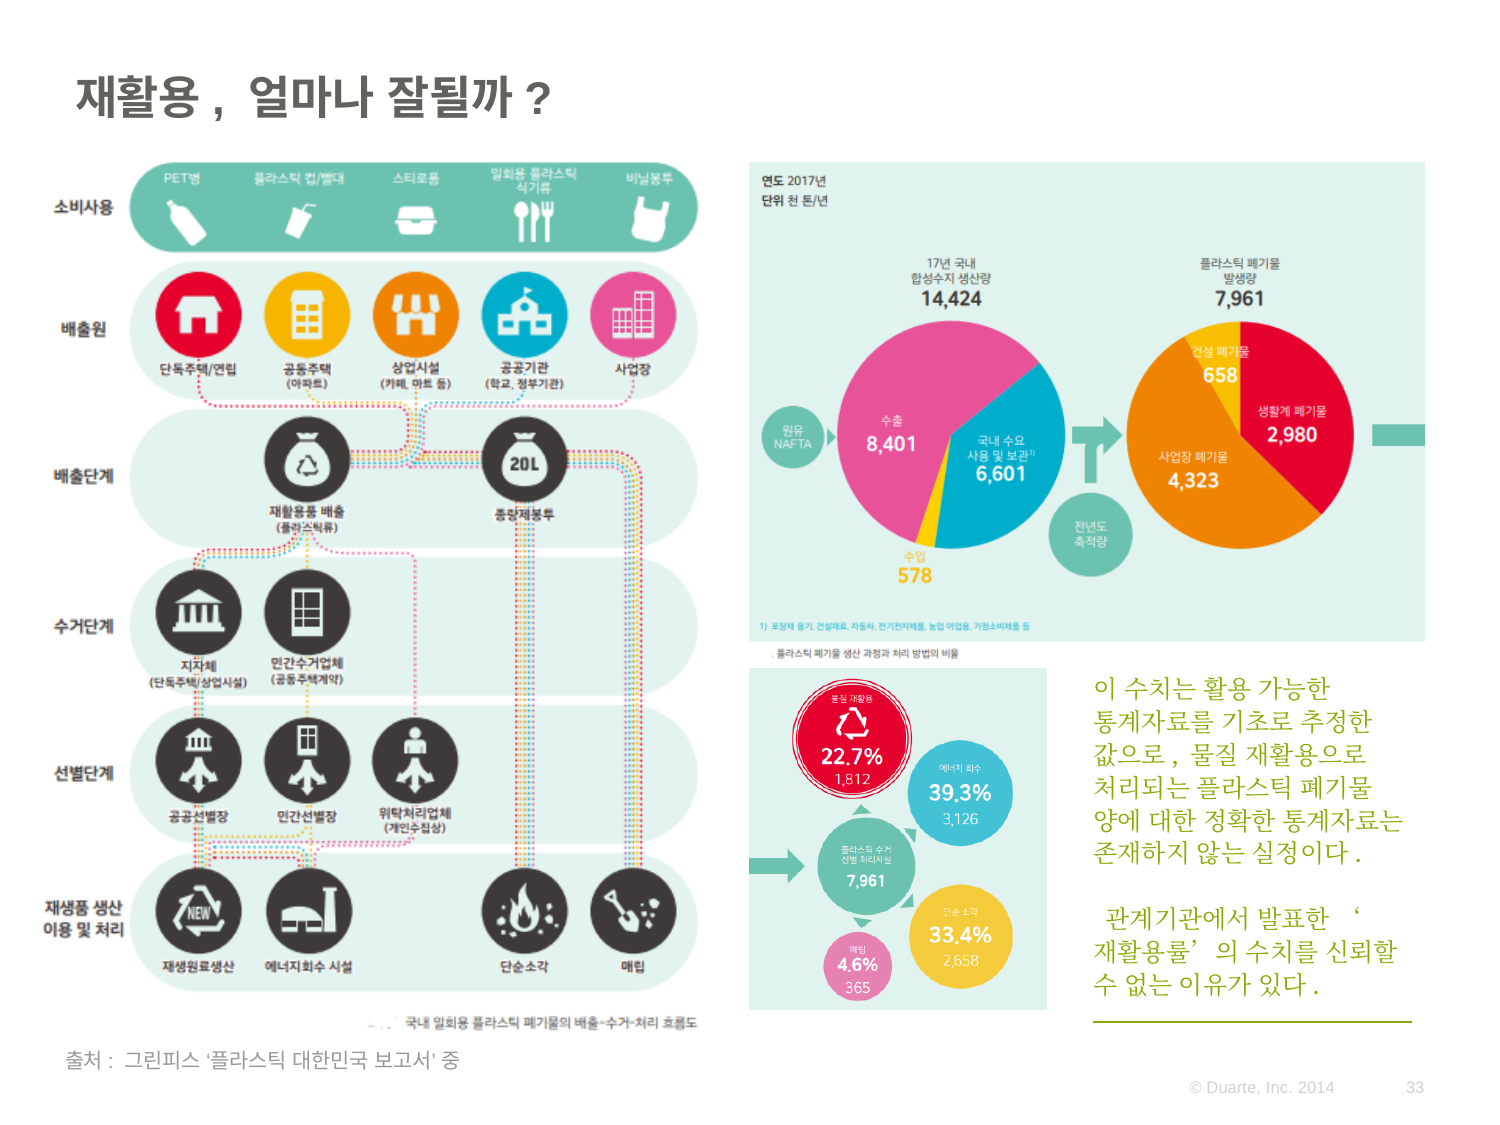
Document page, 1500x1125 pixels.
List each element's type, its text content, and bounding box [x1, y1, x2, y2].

picture [29, 135, 719, 1043]
text_box 출처: 그린피스 ‘플라스틱 대한민국 보고서’ 중 [50, 1052, 553, 1088]
picture [740, 160, 1425, 1010]
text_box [1093, 703, 1413, 1023]
title 재활용, 얼마나 잘될까? [75, 75, 1425, 162]
